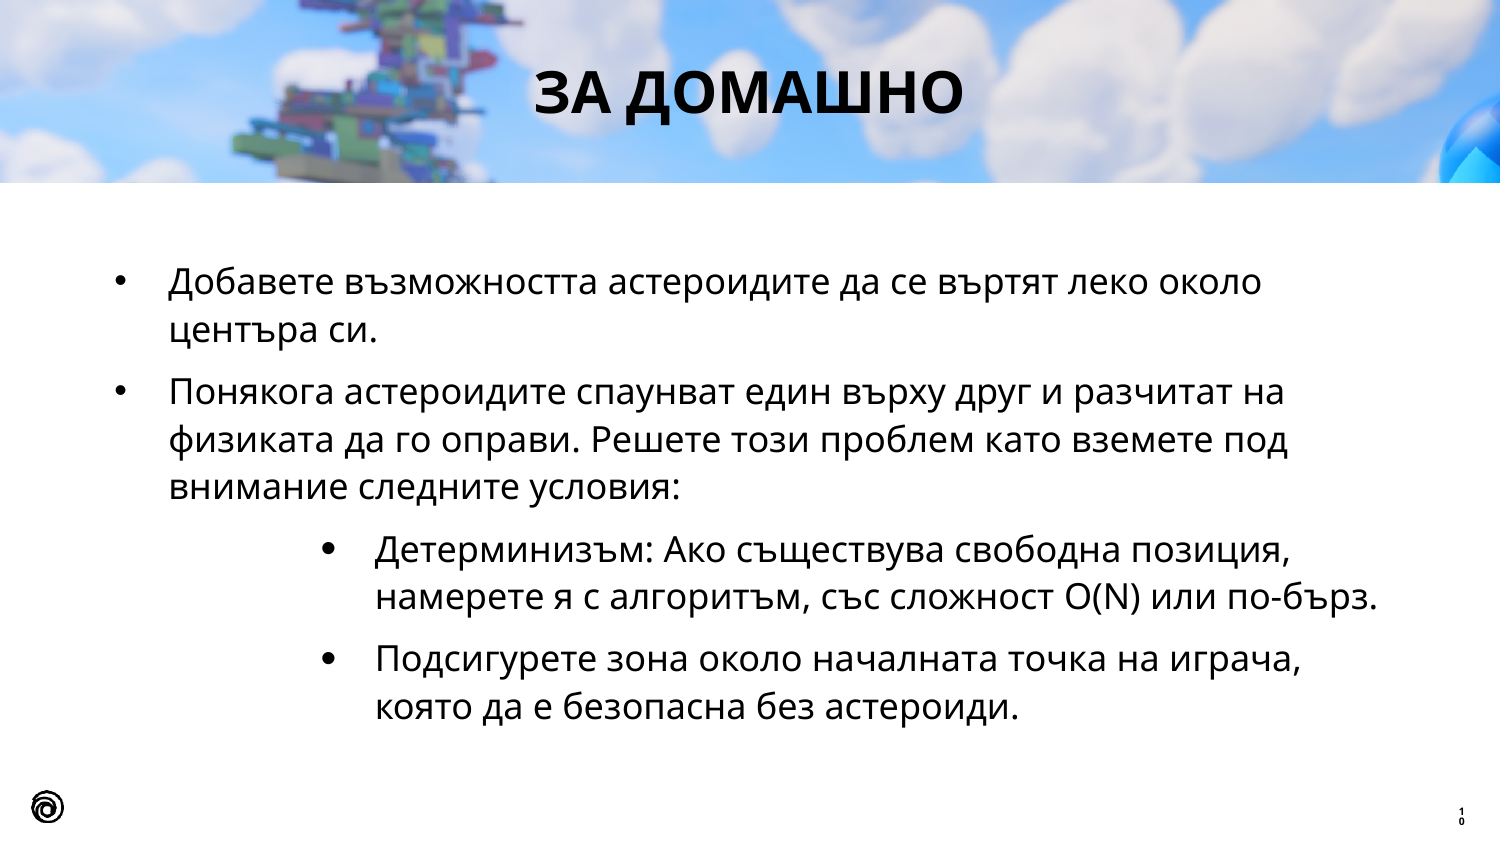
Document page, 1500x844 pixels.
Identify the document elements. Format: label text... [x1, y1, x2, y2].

text_box Добавете възможността астероидите да се въртят леко около центъра си. Понякога астероидите спаунват един върху друг и разчитат на физиката да го оправи. Решете този проблем като вземете под внимание следните условия: Детерминизъм: Ако съществува свободна позиция, намерете я с алгоритъм, със сложност O(N) или по-бърз. Подсигурете зона около началната точка на играча, която да е безопасна без астероиди. [111, 251, 1389, 749]
picture [0, 0, 1500, 183]
slide_number 10 [1455, 802, 1469, 823]
picture [31, 790, 65, 823]
